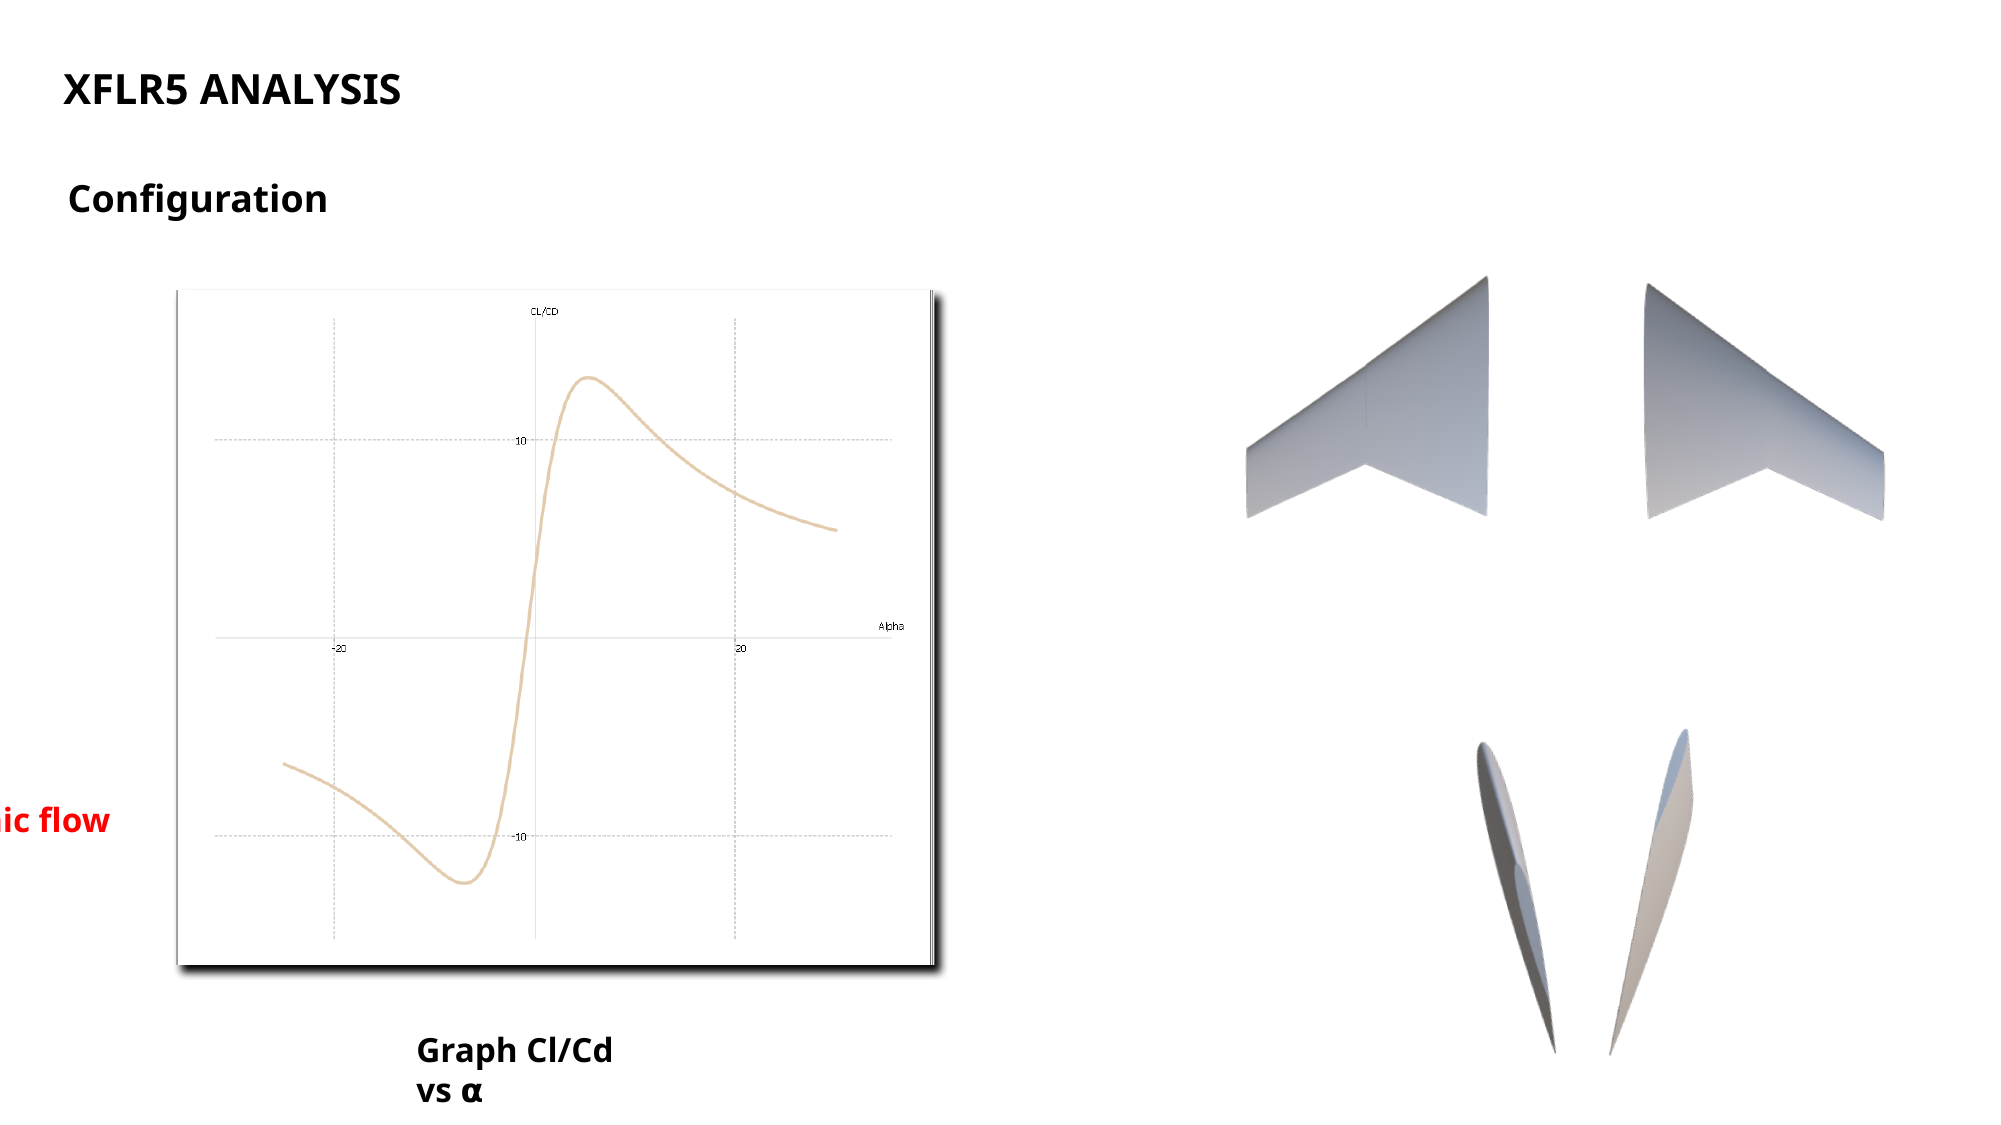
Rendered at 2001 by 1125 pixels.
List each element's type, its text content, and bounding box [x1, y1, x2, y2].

text_box Configuration [52, 167, 497, 228]
text_box Reduces adverse effects of transonic & supersonic flow [0, 792, 134, 847]
text_box Graph Cl/Cd vs ⍺ [401, 1022, 666, 1117]
picture [967, 121, 1954, 1090]
text_box XFLR5 ANALYSIS [48, 55, 461, 121]
picture [176, 290, 935, 965]
